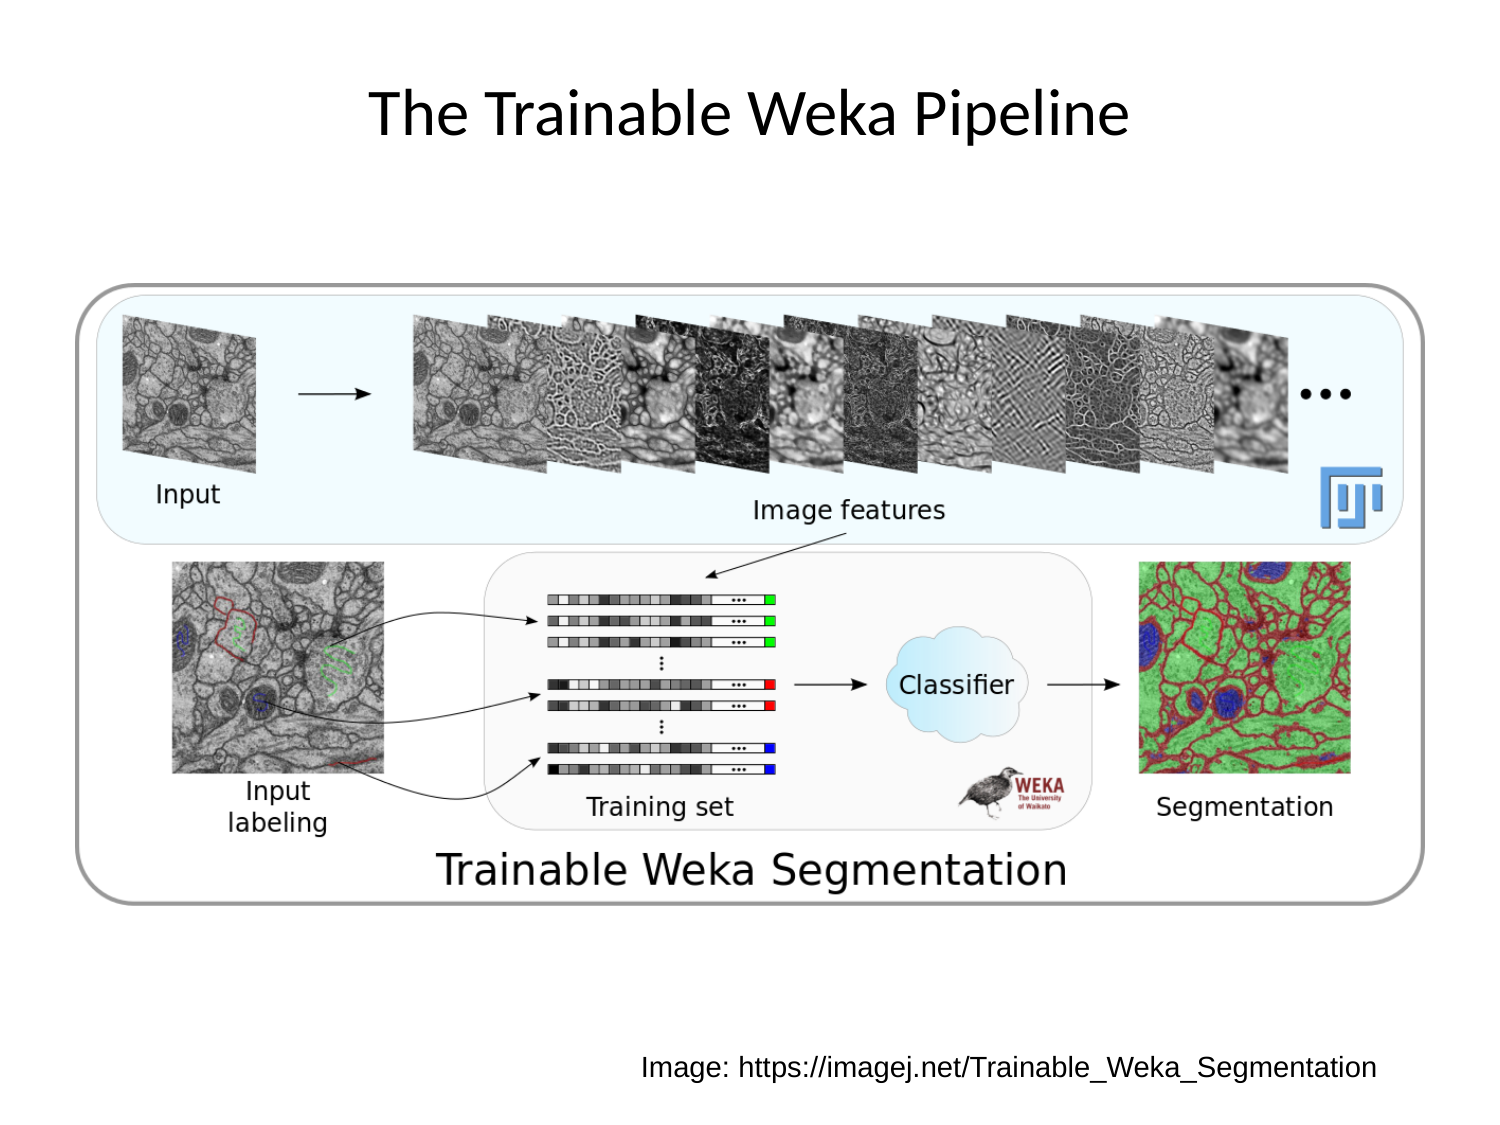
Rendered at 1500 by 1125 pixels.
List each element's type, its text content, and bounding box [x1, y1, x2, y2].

text_box Image: https://imagej.net/Trainable_Weka_Segmentation [626, 1040, 1500, 1091]
text_box The Trainable Weka Pipeline [74, 45, 1425, 173]
picture [74, 283, 1425, 906]
